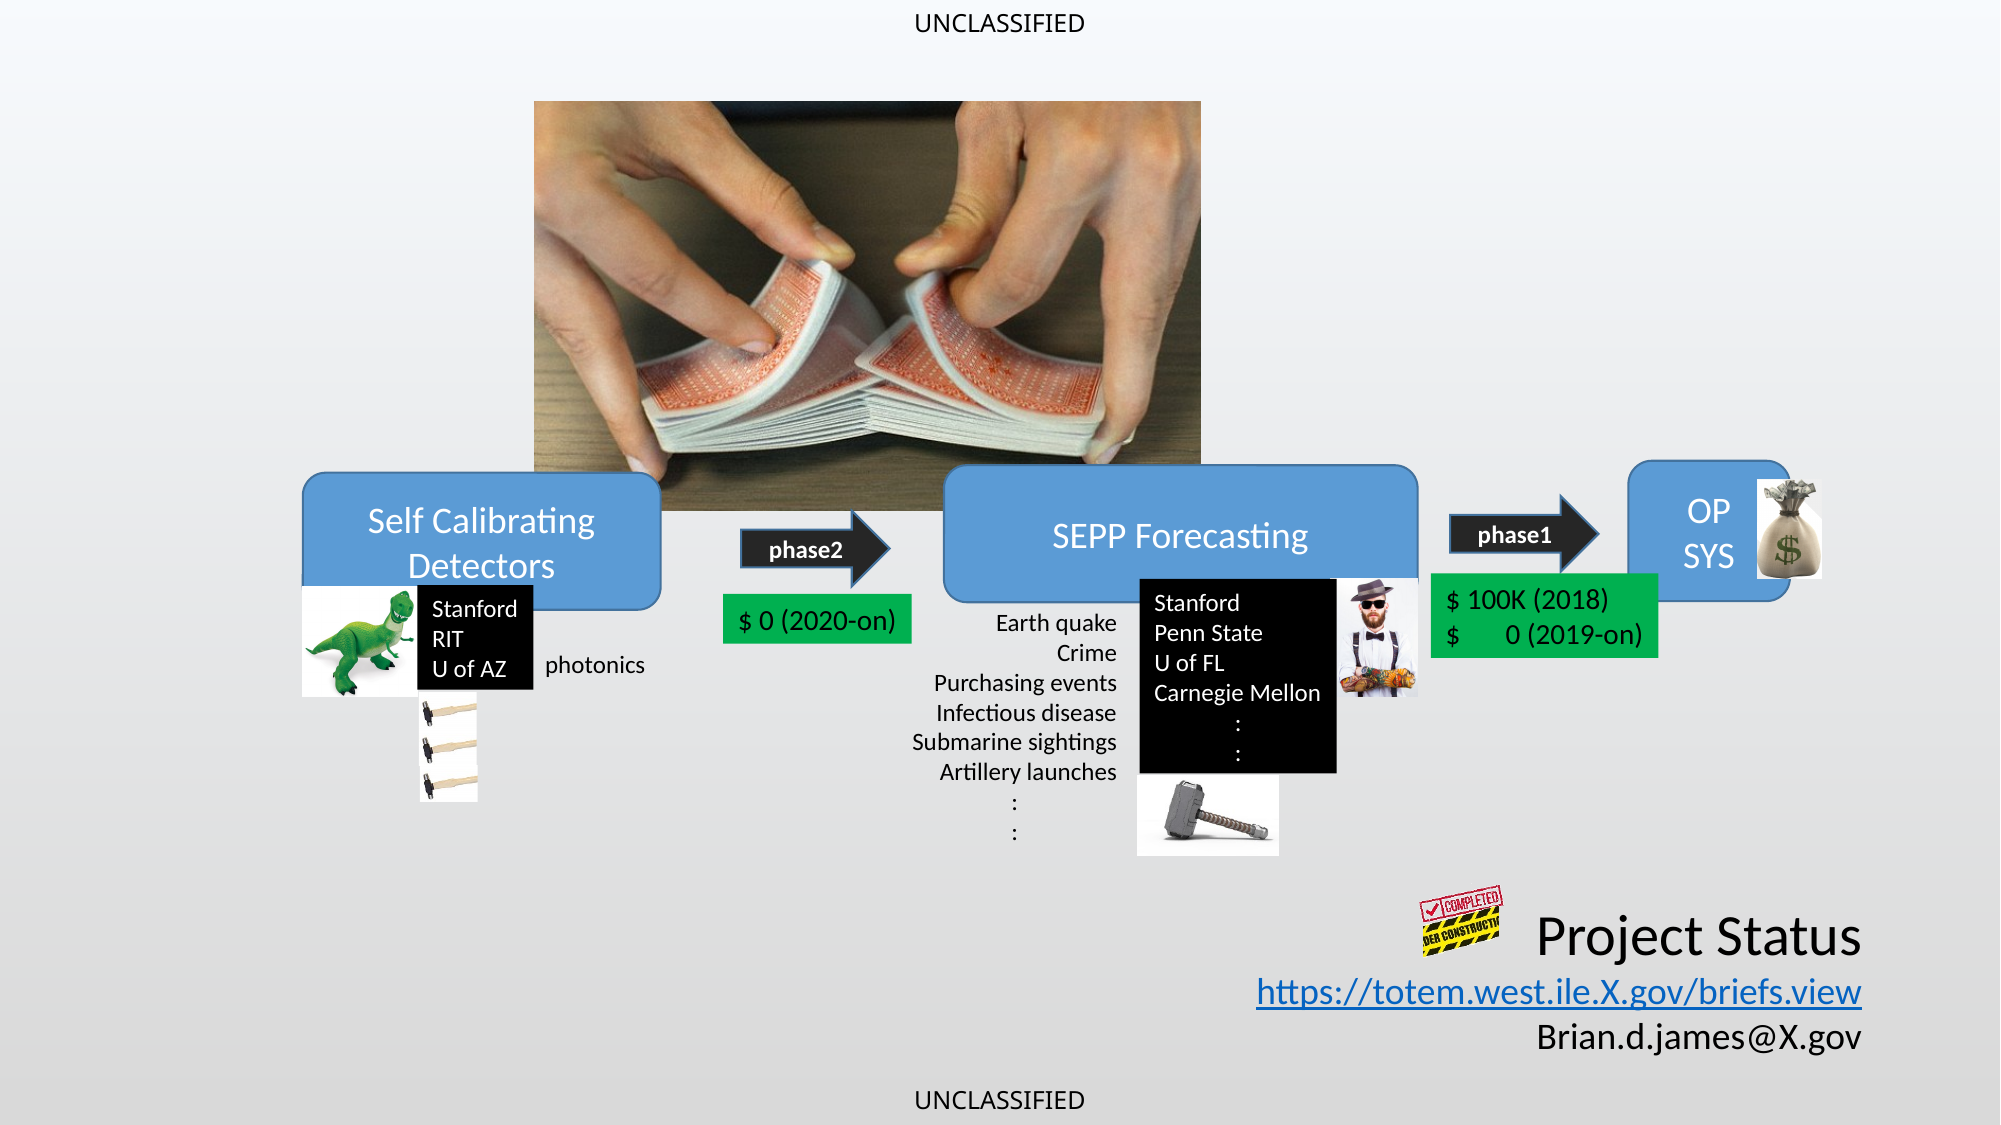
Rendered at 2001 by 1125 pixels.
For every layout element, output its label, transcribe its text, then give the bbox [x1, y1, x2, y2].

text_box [416, 578, 1338, 857]
picture [534, 101, 1201, 511]
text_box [1417, 882, 1505, 960]
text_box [1338, 660, 1418, 697]
text_box Project Status https://totem.west.ile.X.gov/briefs.view Brian.d.james@X.gov [1241, 889, 1878, 1065]
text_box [721, 460, 1823, 660]
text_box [302, 472, 661, 698]
